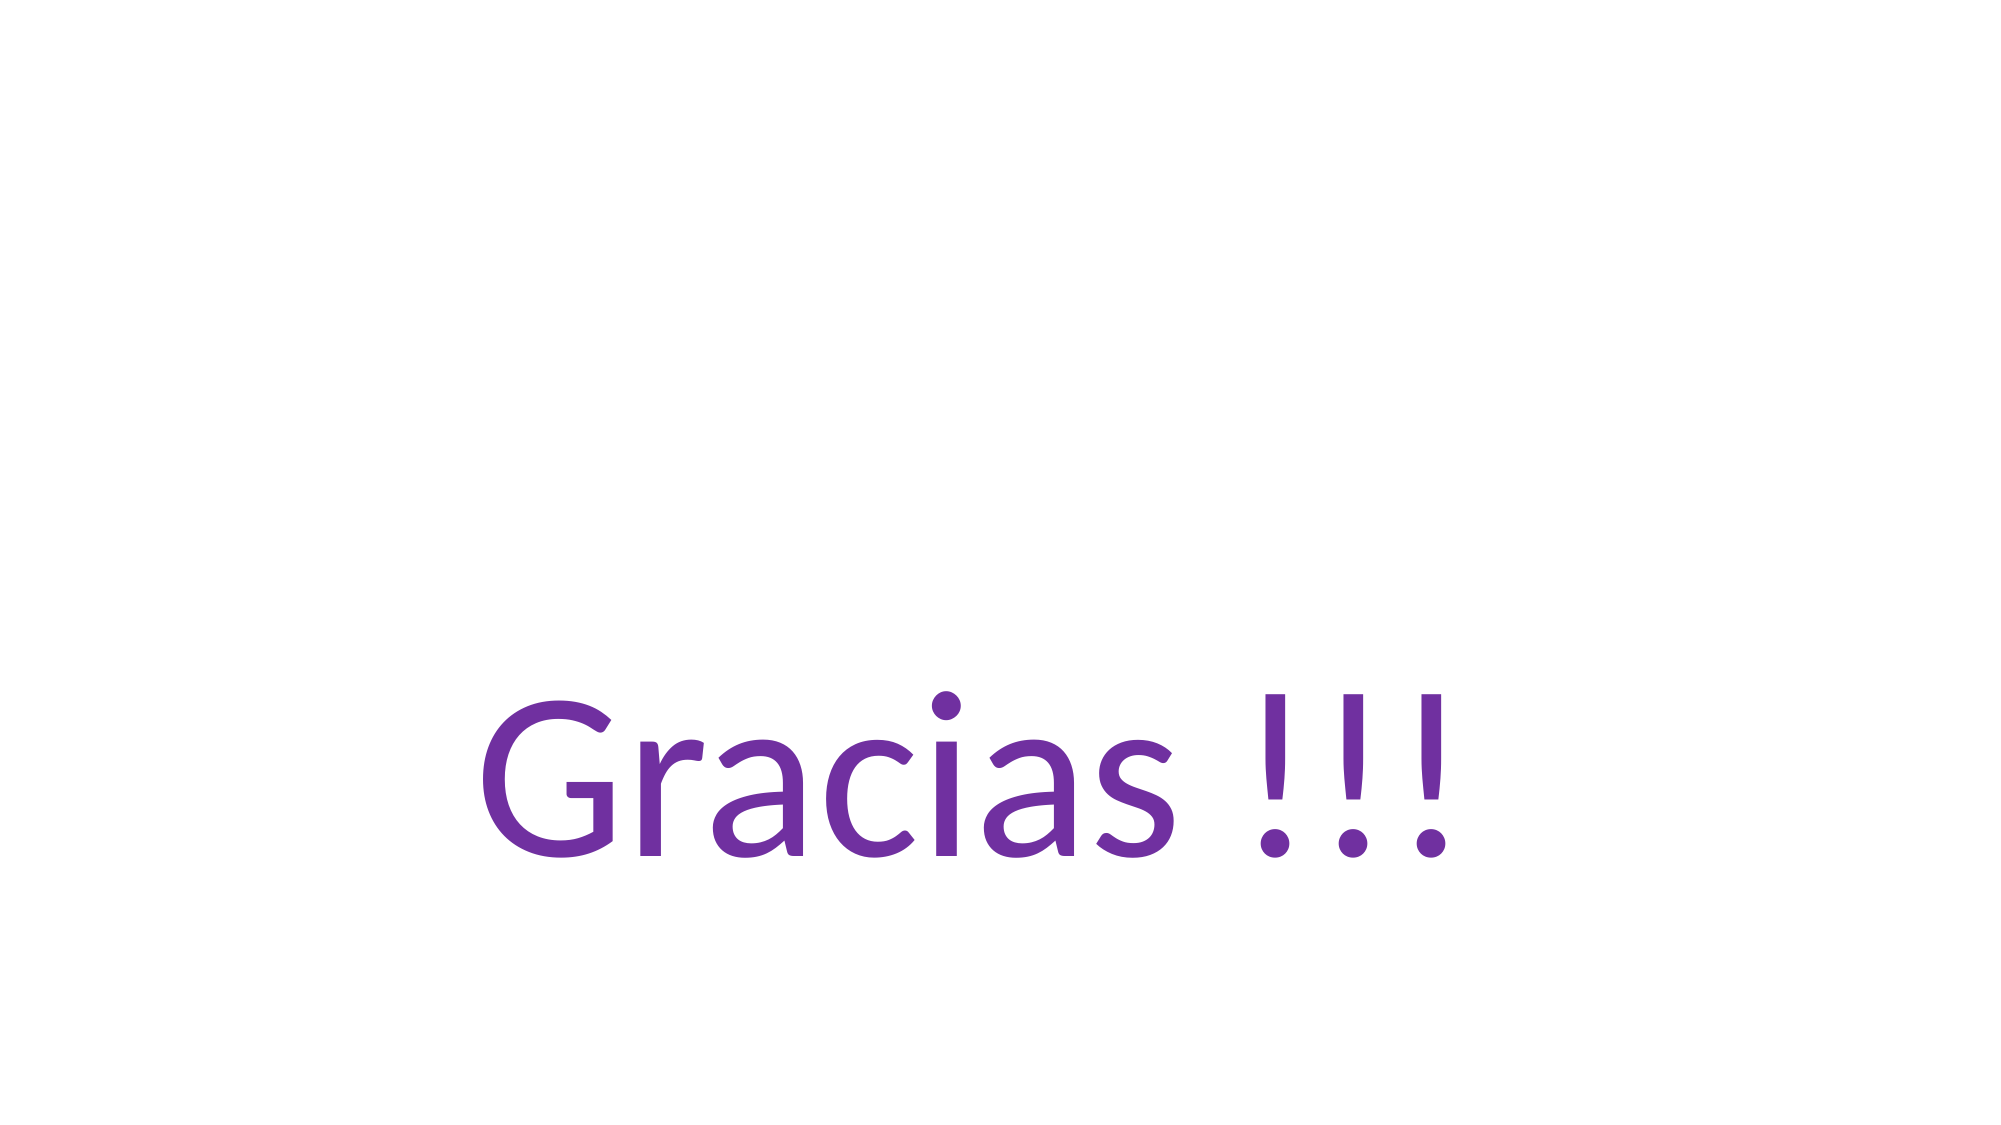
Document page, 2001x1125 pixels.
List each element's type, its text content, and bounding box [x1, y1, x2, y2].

text_box Gracias !!! [458, 609, 1487, 912]
